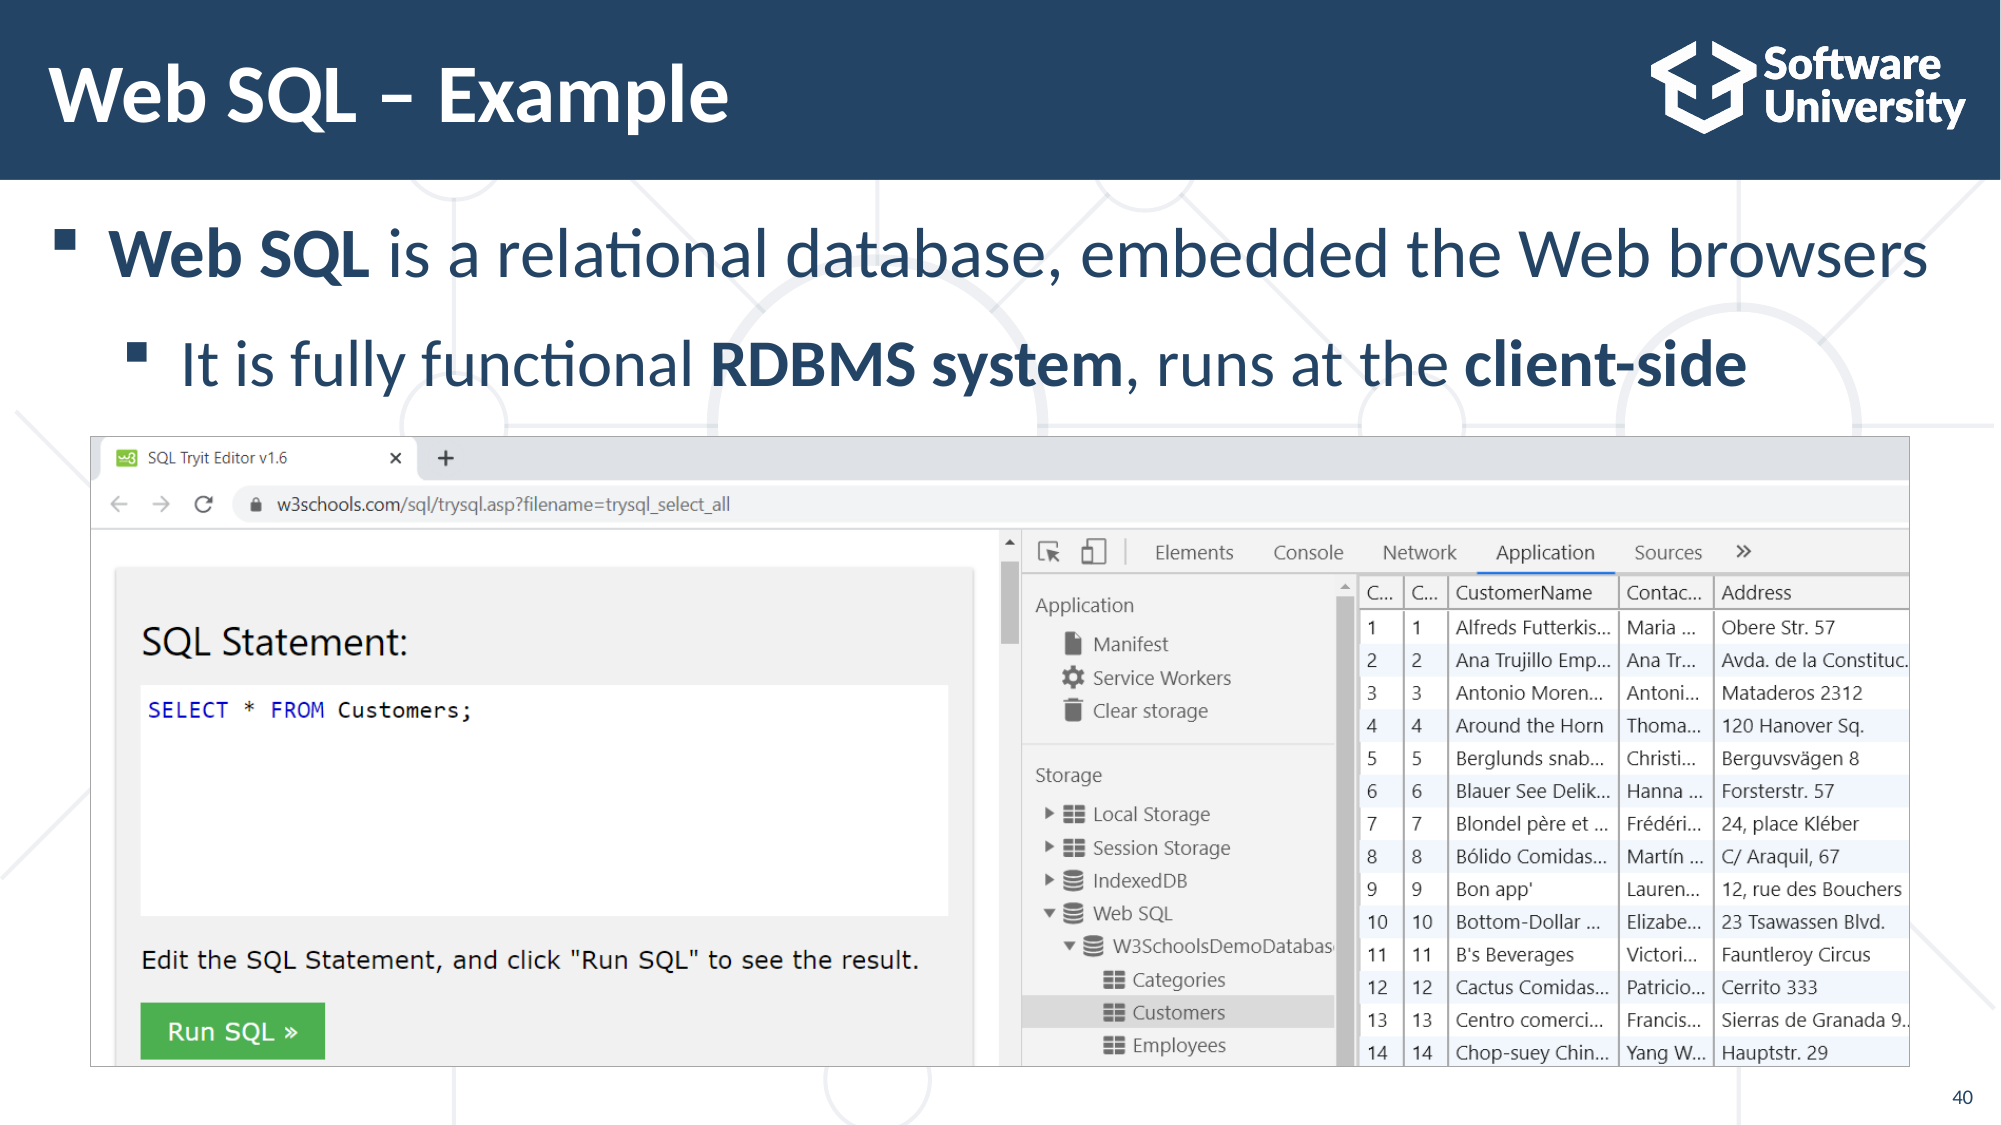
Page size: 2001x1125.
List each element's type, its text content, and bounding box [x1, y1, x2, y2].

title Web SQL – Example [31, 16, 1625, 162]
list Web SQL is a relational database, embedded the Web browsers It is fully functional RDBMS system, runs at the client-side [31, 196, 1970, 1104]
picture [90, 436, 1910, 1067]
picture [1651, 41, 1966, 134]
slide_number 40 [1927, 1067, 1989, 1117]
